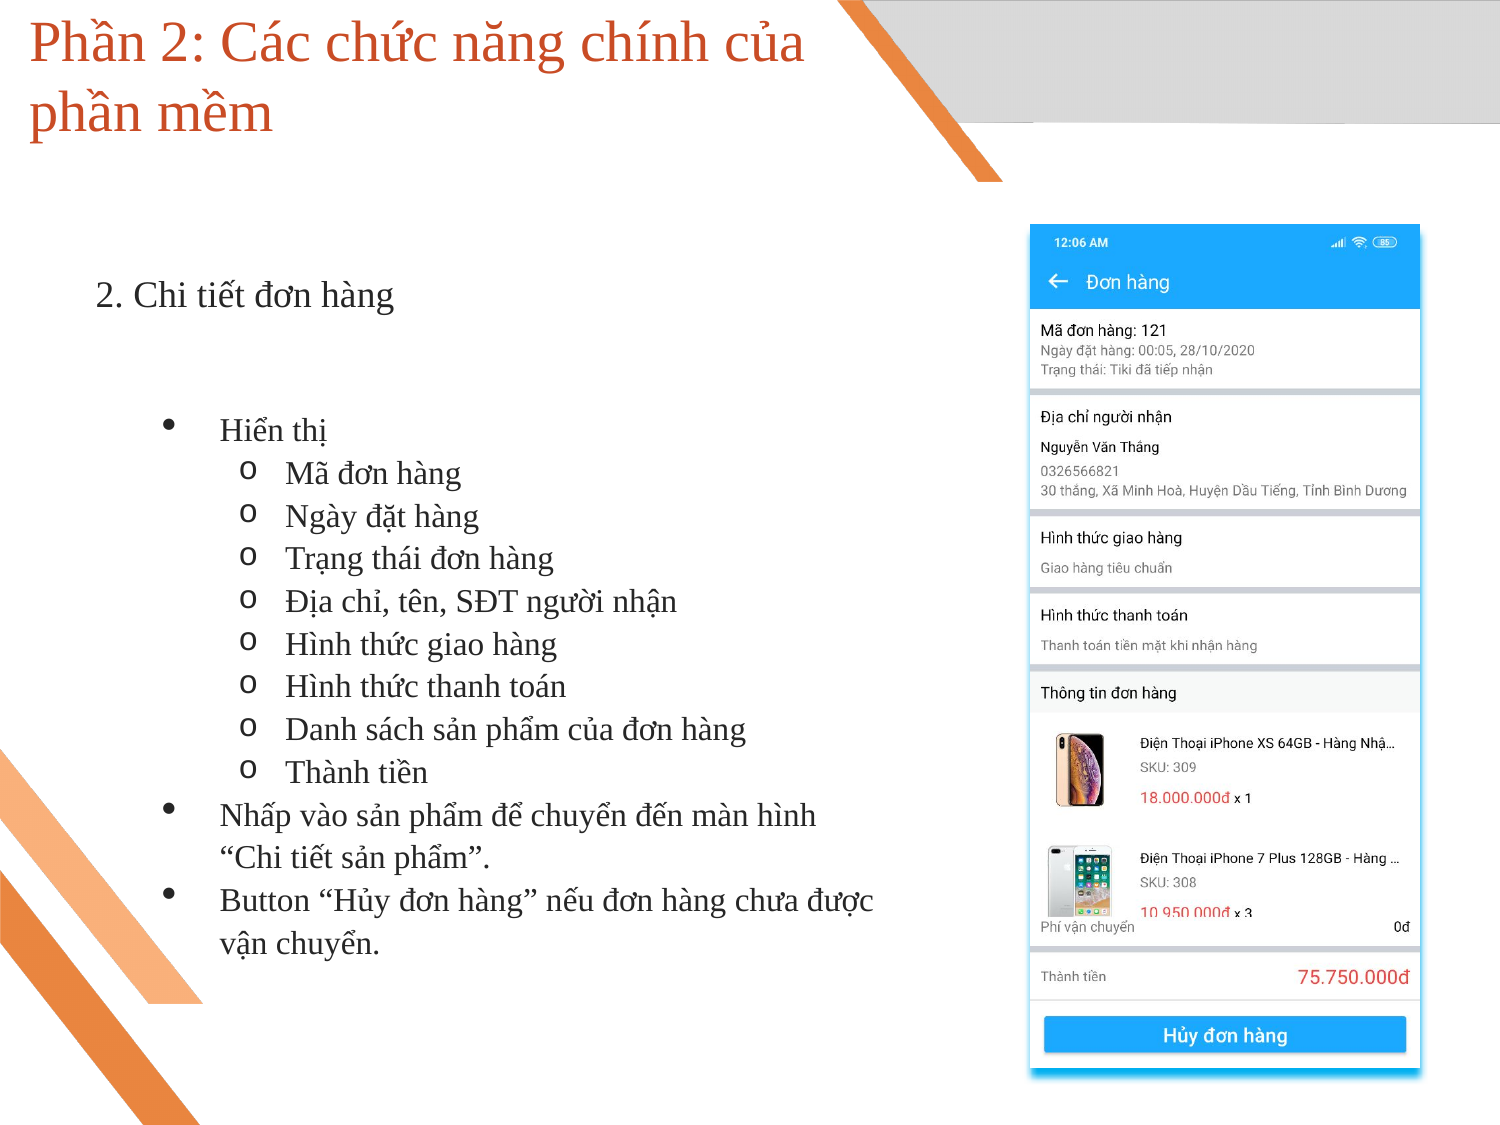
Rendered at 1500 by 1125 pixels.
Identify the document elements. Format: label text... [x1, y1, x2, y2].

title Phần 2: Các chức năng chính của phần mềm [0, 7, 838, 139]
picture [837, 0, 1500, 182]
text_box 2. Chi tiết đơn hàng [80, 262, 525, 323]
picture [1029, 224, 1420, 1068]
picture [0, 745, 203, 1125]
text_box Hiển thị Mã đơn hàng Ngày đặt hàng Trạng thái đơn hàng Địa chỉ, tên, SĐT người nhận Hình thức giao hàng Hình thức thanh toán Danh sách sản phẩm của đơn hàng Thành tiền Nhấp vào sản phẩm để chuyển đến màn hình “Chi tiết sản phẩm”. Button “Hủy đơn hàng” nếu đơn hàng chưa được vận chuyển. [148, 398, 902, 969]
